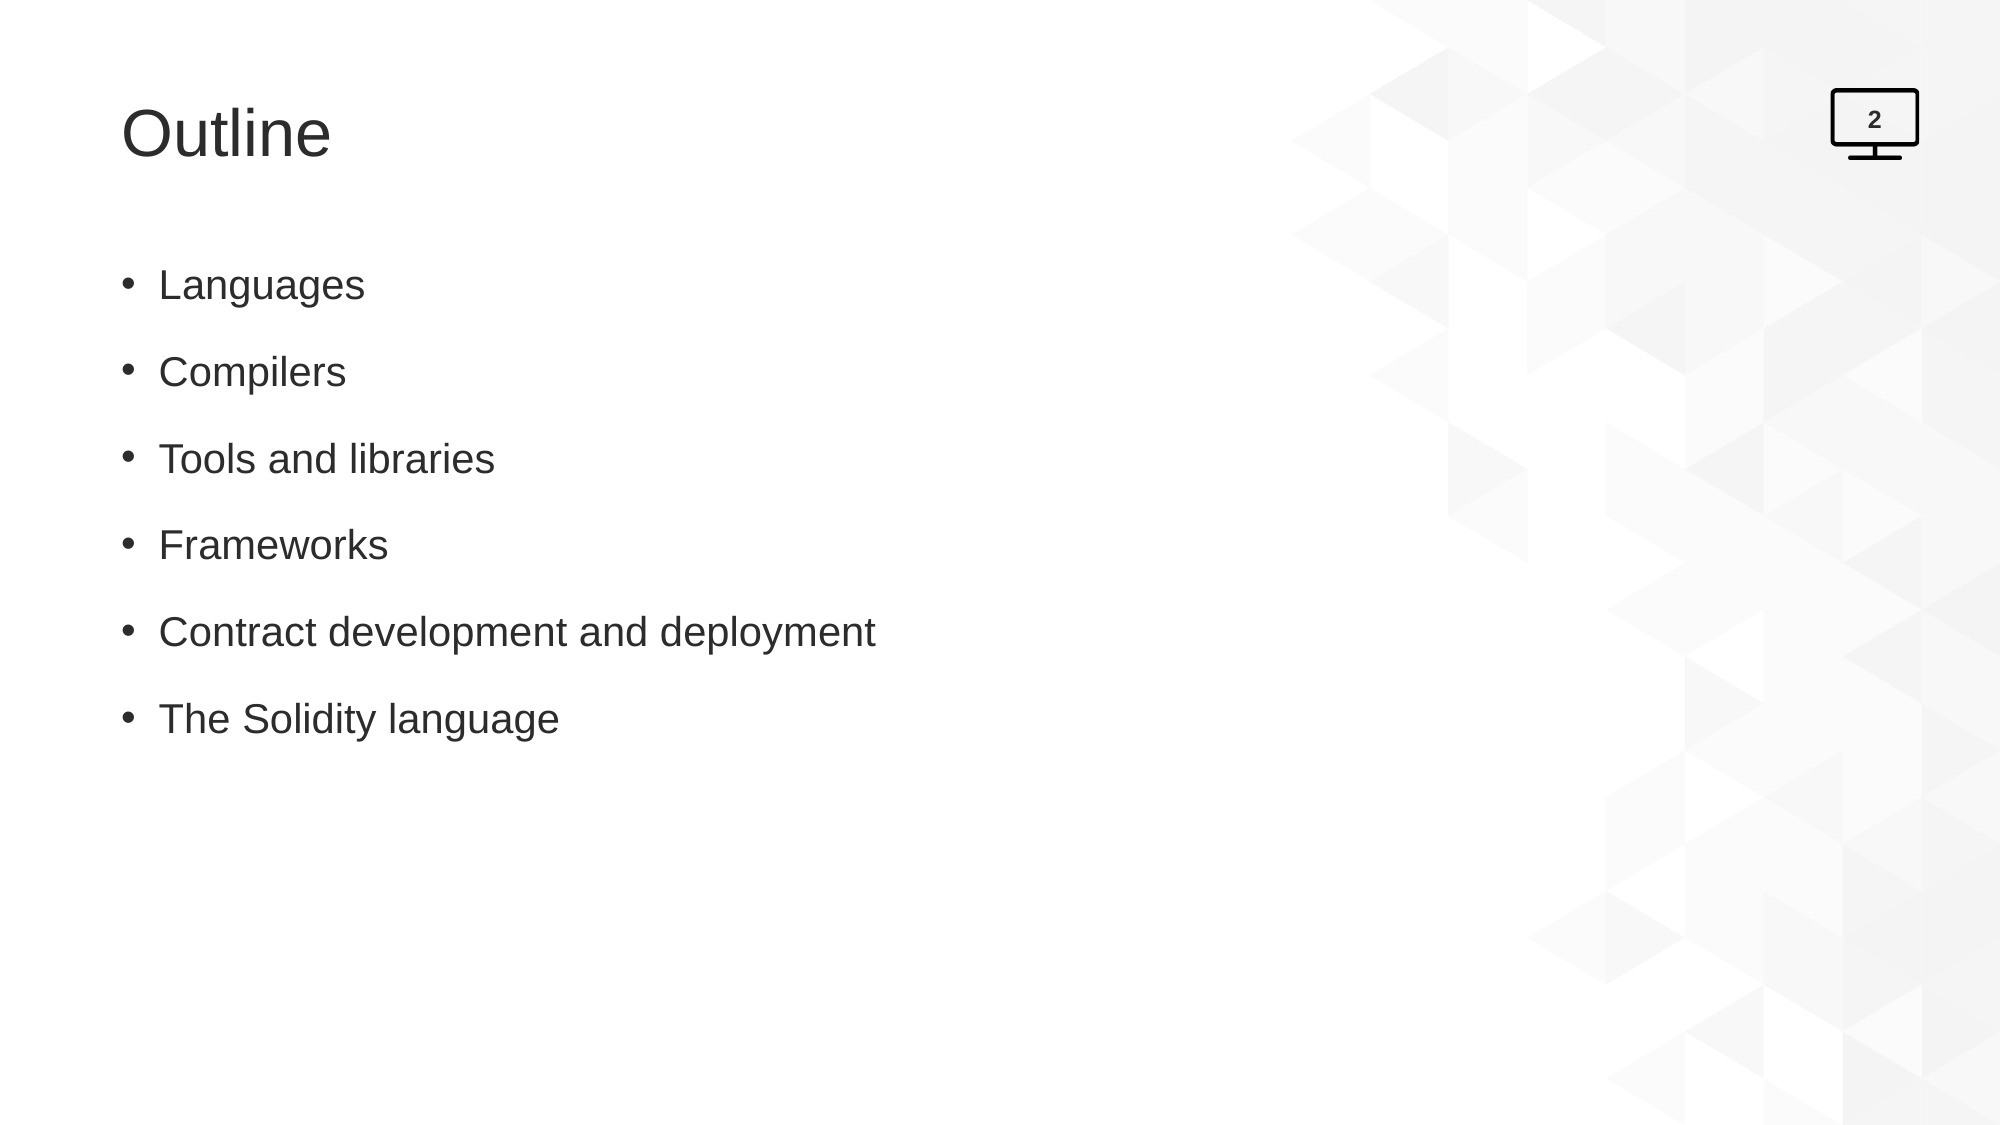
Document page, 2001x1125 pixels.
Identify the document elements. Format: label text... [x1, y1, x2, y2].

list Languages Compilers Tools and libraries Frameworks Contract development and deployment The Solidity language [106, 230, 1878, 1010]
slide_number 2 [1830, 94, 1920, 142]
picture [1291, 0, 2000, 1125]
title Outline [106, 59, 1760, 201]
